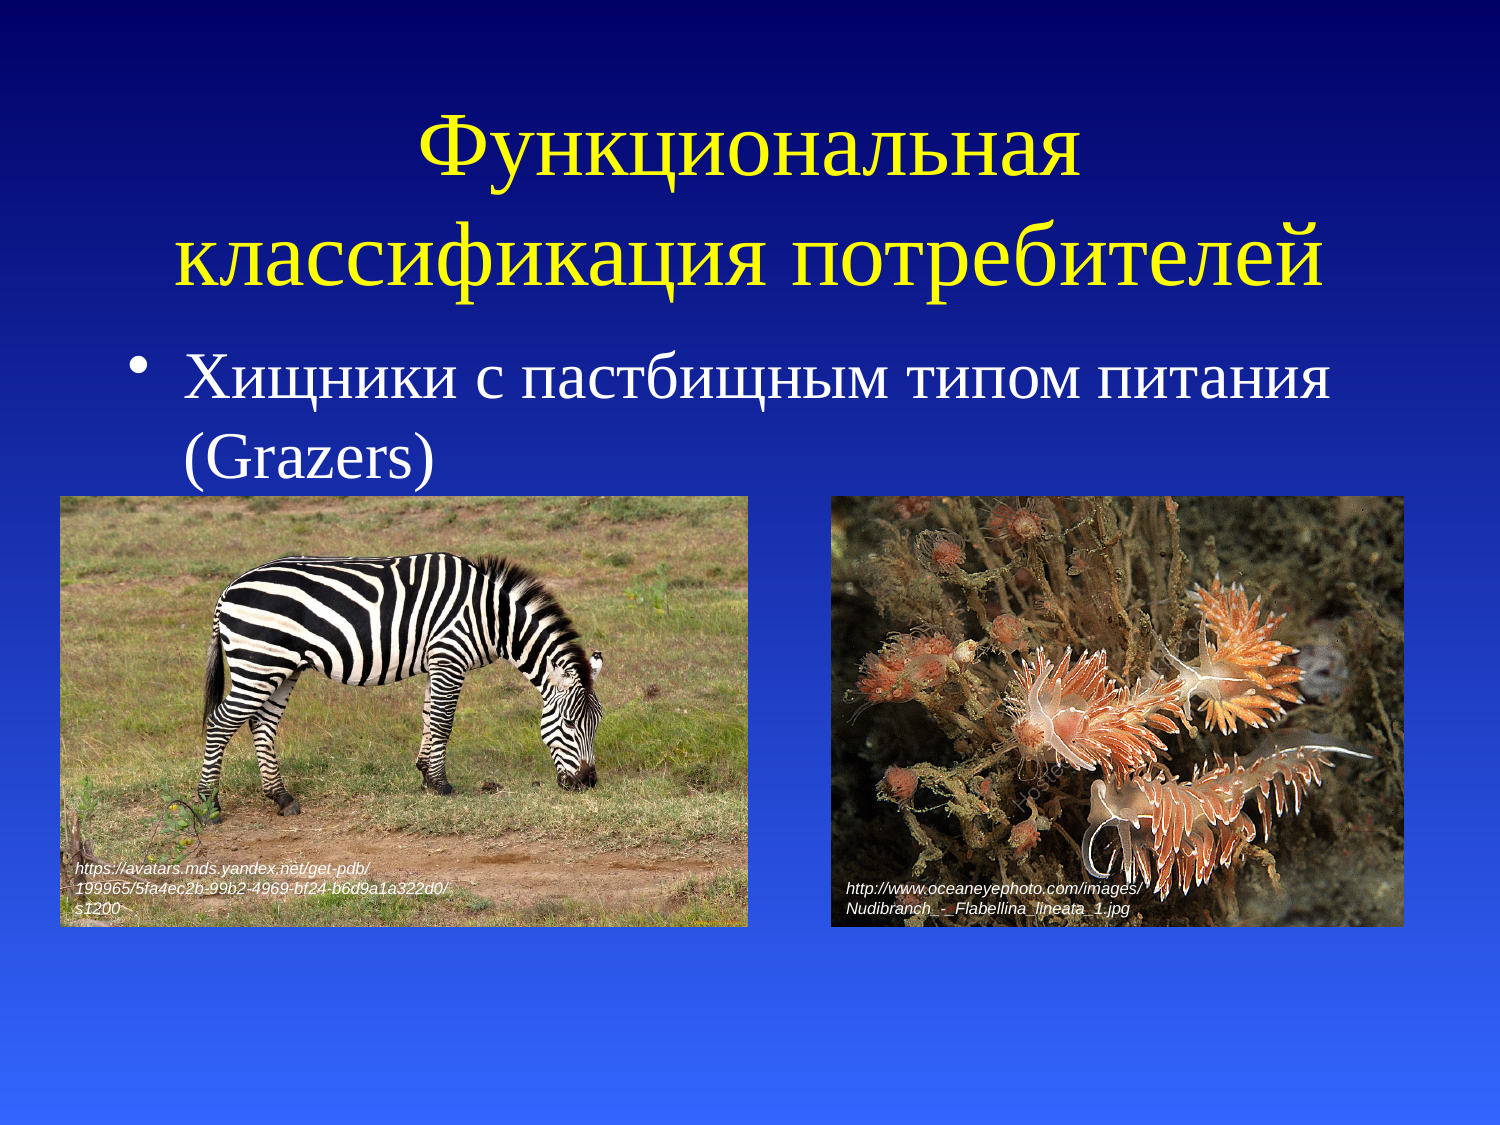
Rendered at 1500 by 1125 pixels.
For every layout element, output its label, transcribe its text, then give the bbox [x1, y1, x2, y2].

list Хищники с пастбищным типом питания (Grazers) [112, 324, 1388, 554]
title Функциональная классификация потребителей [112, 99, 1388, 288]
picture [60, 496, 748, 927]
picture [831, 496, 1404, 927]
